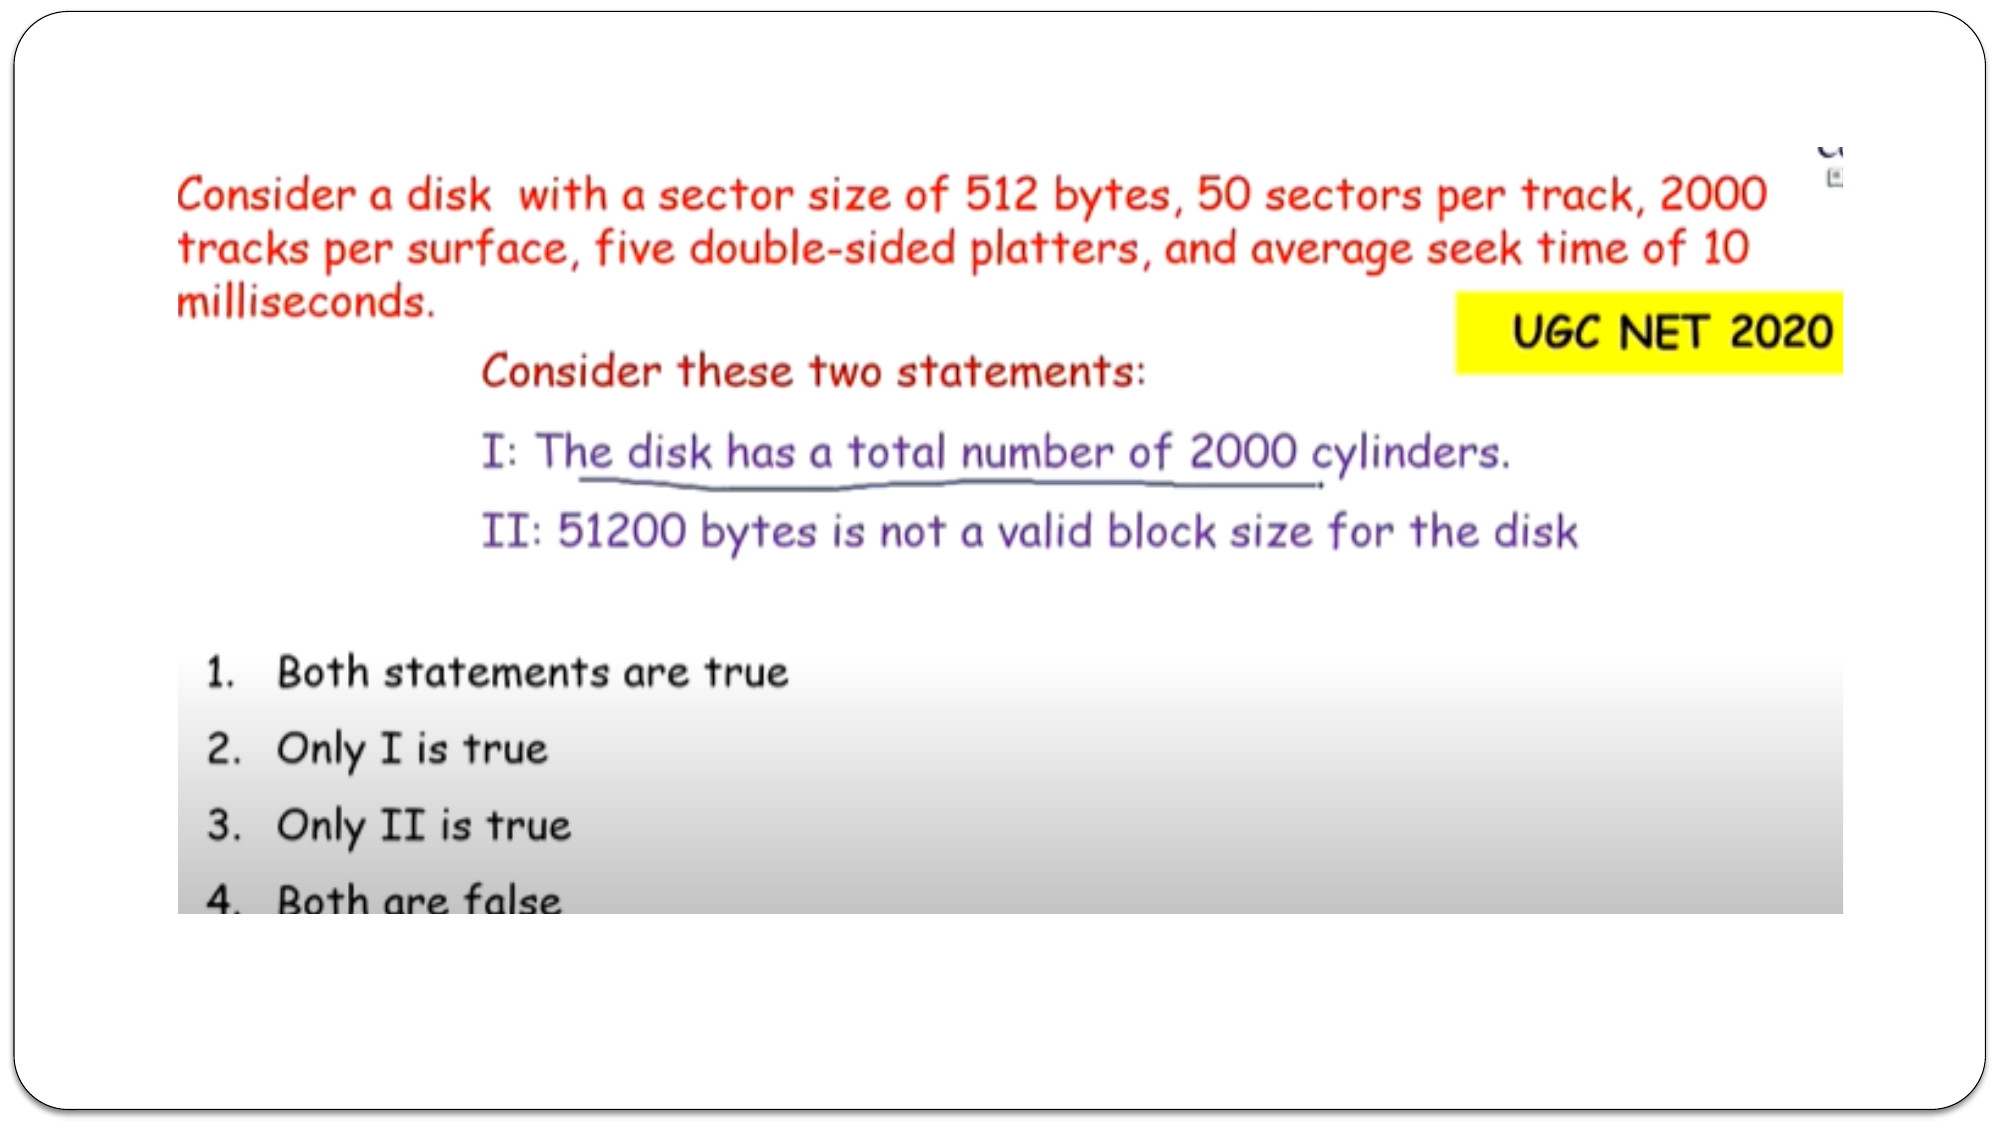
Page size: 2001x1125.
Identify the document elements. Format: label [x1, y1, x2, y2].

picture [177, 147, 1844, 915]
